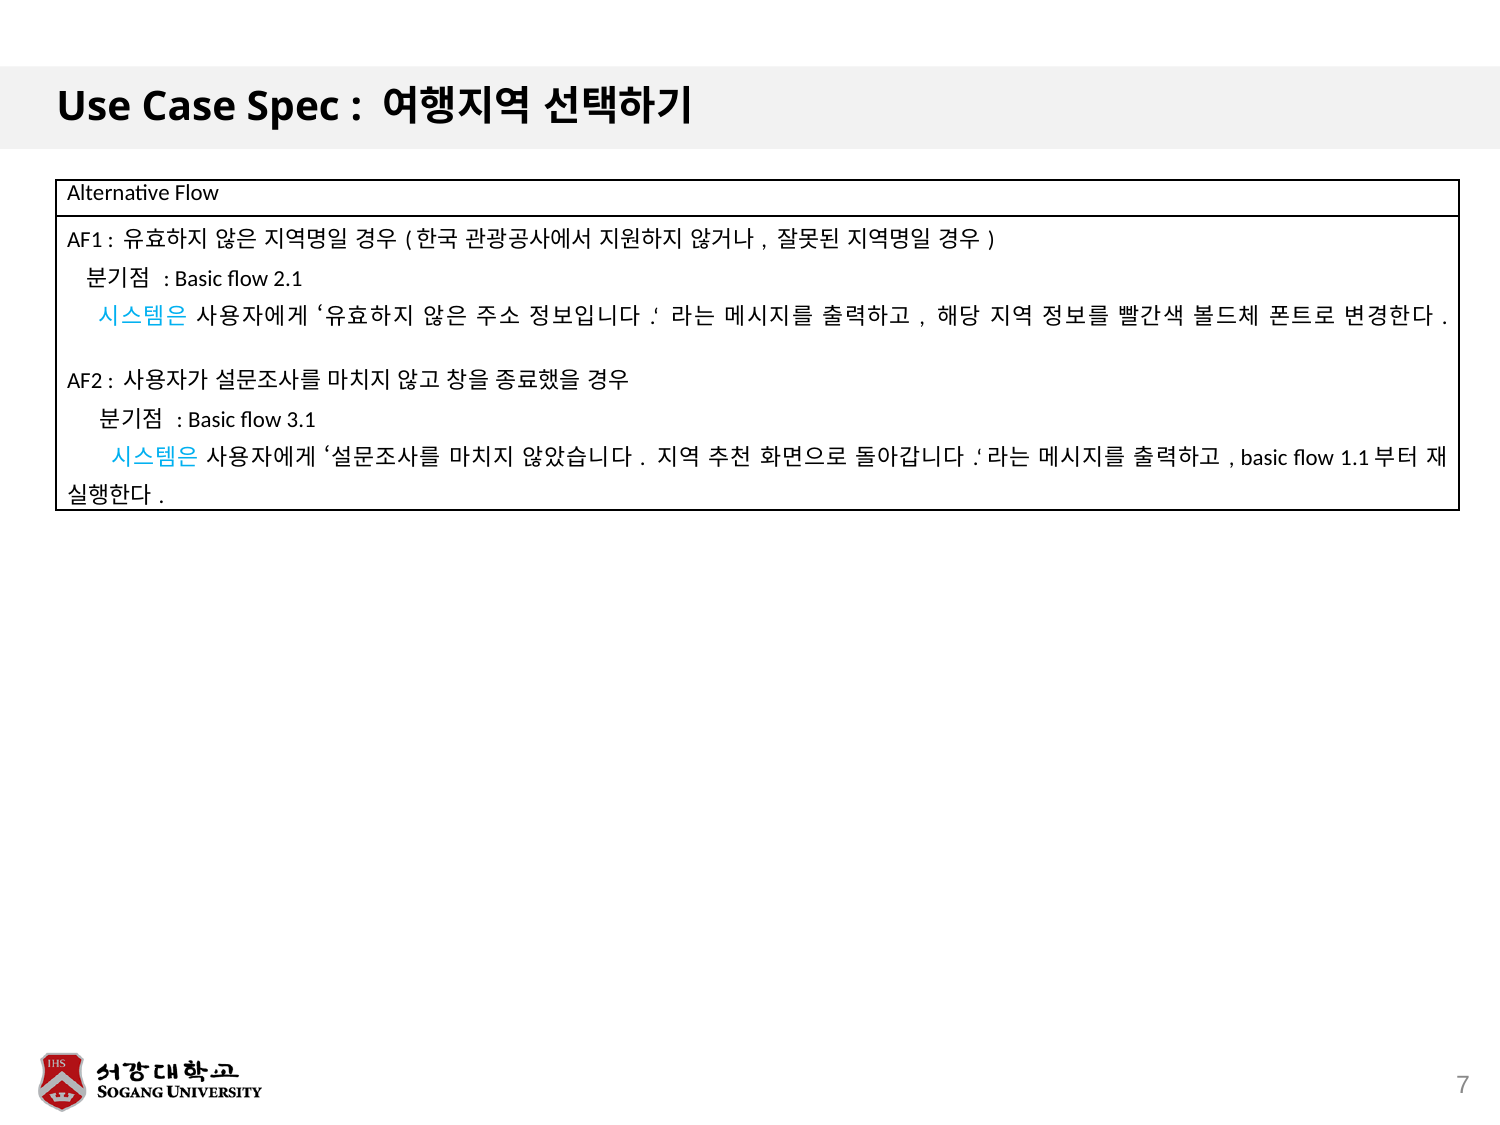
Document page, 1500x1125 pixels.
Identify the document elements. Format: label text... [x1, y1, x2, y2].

table_cell AF1 : 유효하지 않은 지역명일 경우(한국 관광공사에서 지원하지 않거나, 잘못된 지역명일 경우) 분기점 : Basic flow 2.1 시스템은 사용자에게 ‘유효하지 않은 주소 정보입니다.‘ 라는 메시지를 출력하고, 해당 지역 정보를 빨간색 볼드체 폰트로 변경한다. AF2 : 사용자가 설문조사를 마치지 않고 창을 종료했을 경우 분기점 : Basic flow 3.1 시스템은 사용자에게 ‘설문조사를 마치지 않았습니다. 지역 추천 화면으로 돌아갑니다.‘라는 메시지를 출력하고, basic flow 1.1부터 재 실행한다. [57, 217, 1458, 509]
title Use Case Spec : 여행지역 선택하기 [41, 64, 1459, 149]
table_header Alternative Flow [57, 181, 1458, 215]
picture [0, 1031, 294, 1125]
slide_number 7 [1147, 1053, 1485, 1114]
